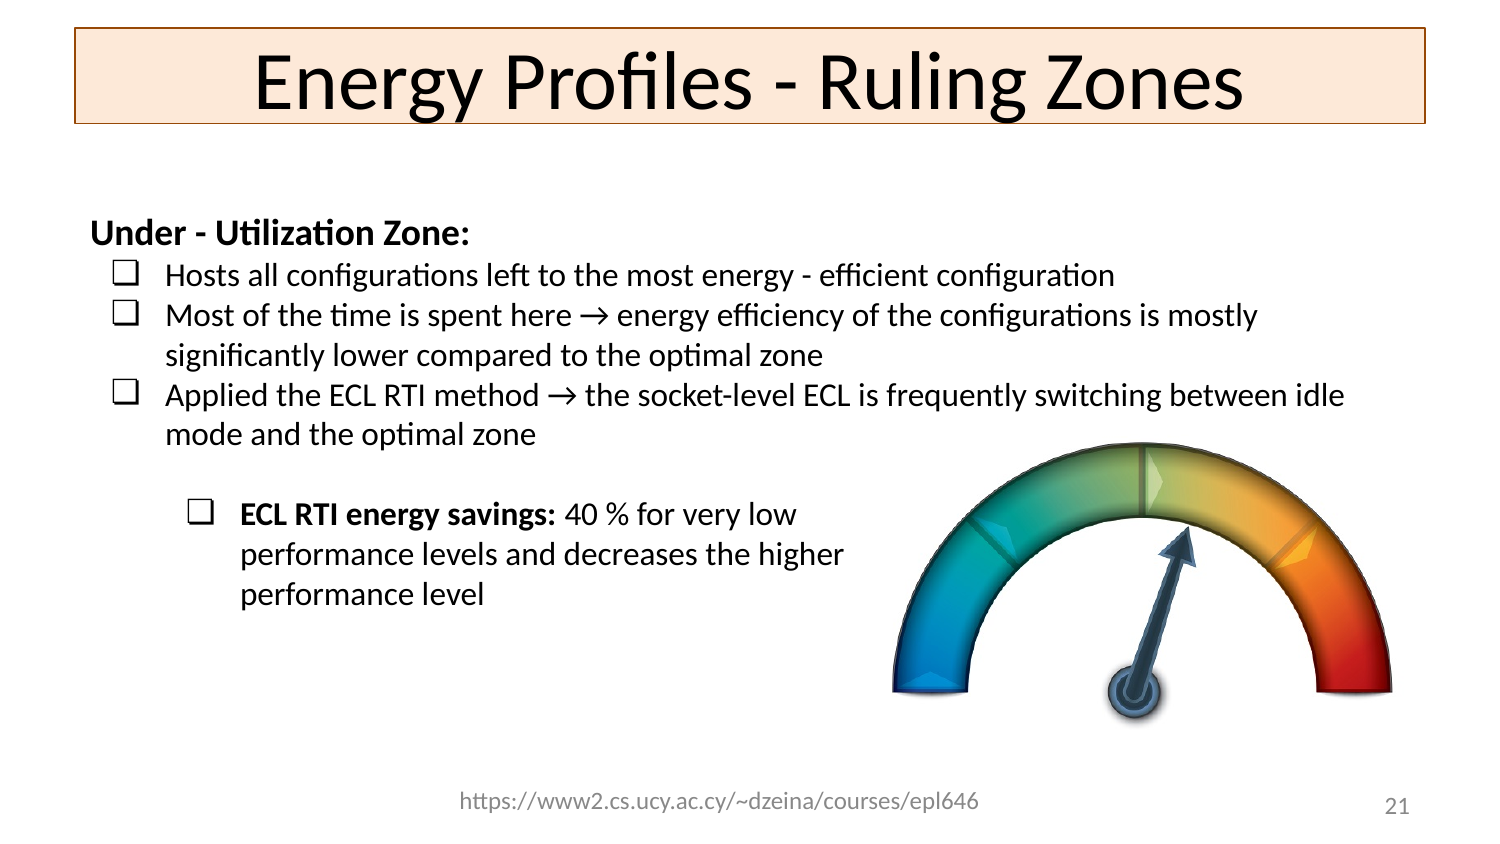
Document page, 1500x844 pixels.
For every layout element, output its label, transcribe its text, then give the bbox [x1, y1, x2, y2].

slide_number ‹#› [1365, 782, 1425, 827]
list Under - Utilization Zone: Hosts all configurations left to the most energy - efficient configuration Most of the time is spent here → energy efficiency of the configurations is mostly significantly lower compared to the optimal zone Applied the ECL RTI method → the socket-level ECL is frequently switching between idle mode and the optimal zone ECL RTI energy savings: 40 % for very low performance levels and decreases the higher performance level [75, 155, 1425, 649]
text_box https://www2.cs.ucy.ac.cy/~dzeina/courses/epl646 [75, 762, 1365, 837]
title Energy Profiles - Ruling Zones [75, 27, 1425, 124]
picture [852, 421, 1426, 733]
